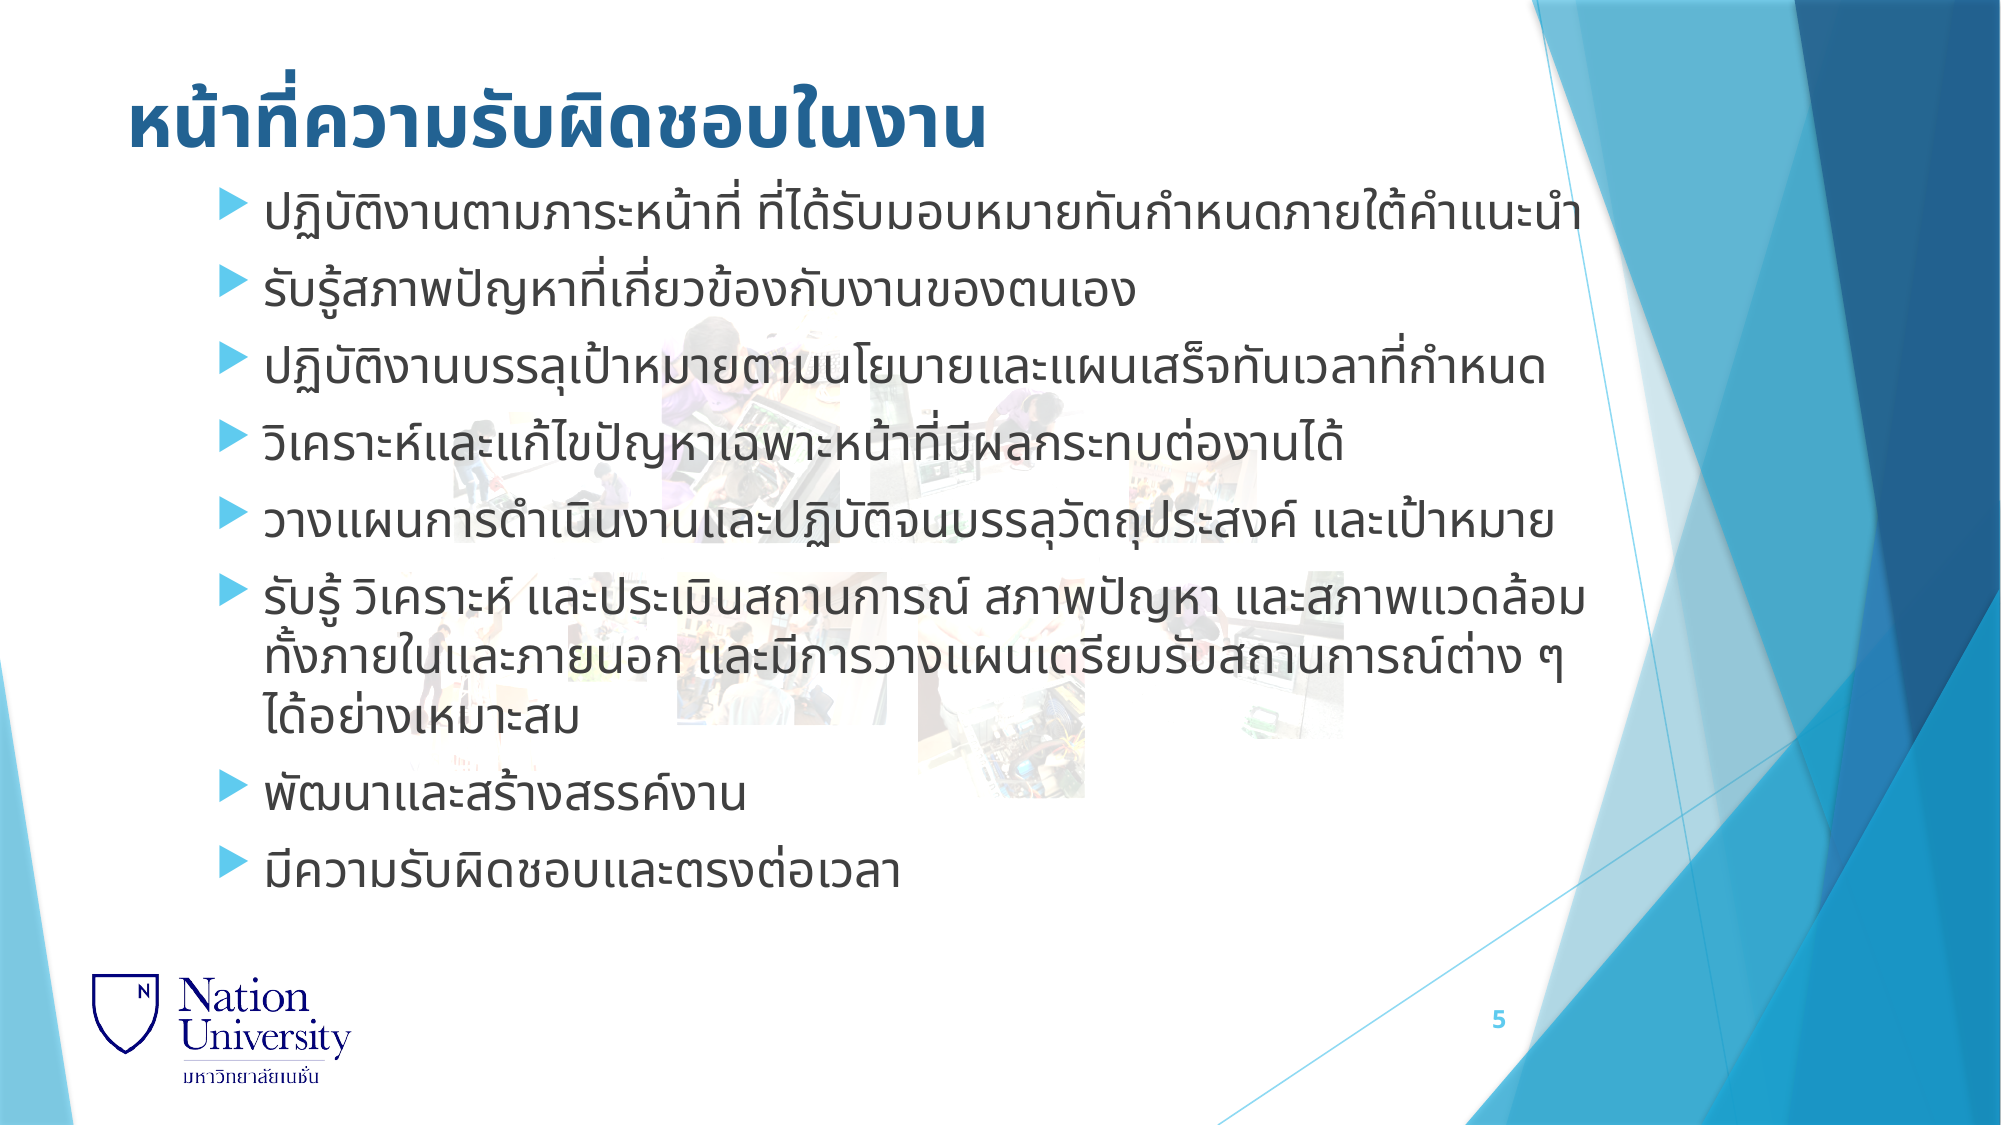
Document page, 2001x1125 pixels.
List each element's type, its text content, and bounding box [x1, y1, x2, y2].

picture [352, 255, 1385, 833]
picture [90, 971, 354, 1086]
slide_number 5 [1409, 991, 1522, 1051]
title หน้าที่ความรับผิดชอบในงาน [111, 65, 1522, 224]
list ปฏิบัติงานตามภาระหน้าที่ ที่ได้รับมอบหมายทันกำหนดภายใต้คำแนะนำ รับรู้สภาพปัญหาที่เกี่ยวข้องกับงานของตนเอง ปฏิบัติงานบรรลุเป้าหมายตามนโยบายและแผนเสร็จทันเวลาที่กำหนด วิเคราะห์และแก้ไขปัญหาเฉพาะหน้าที่มีผลกระทบต่องานได้ วางแผนการดำเนินงานและปฏิบัติจนบรรลุวัตถุประสงค์ และเป้าหมาย รับรู้ วิเคราะห์ และประเมินสถานการณ์ สภาพปัญหา และสภาพแวดล้อม ทั้งภายในและภายนอก และมีการวางแผนเตรียมรับสถานการณ์ต่าง ๆ ได้อย่างเหมาะสม พัฒนาและสร้างสรรค์งาน มีความรับผิดชอบและตรงต่อเวลา [200, 172, 1611, 973]
